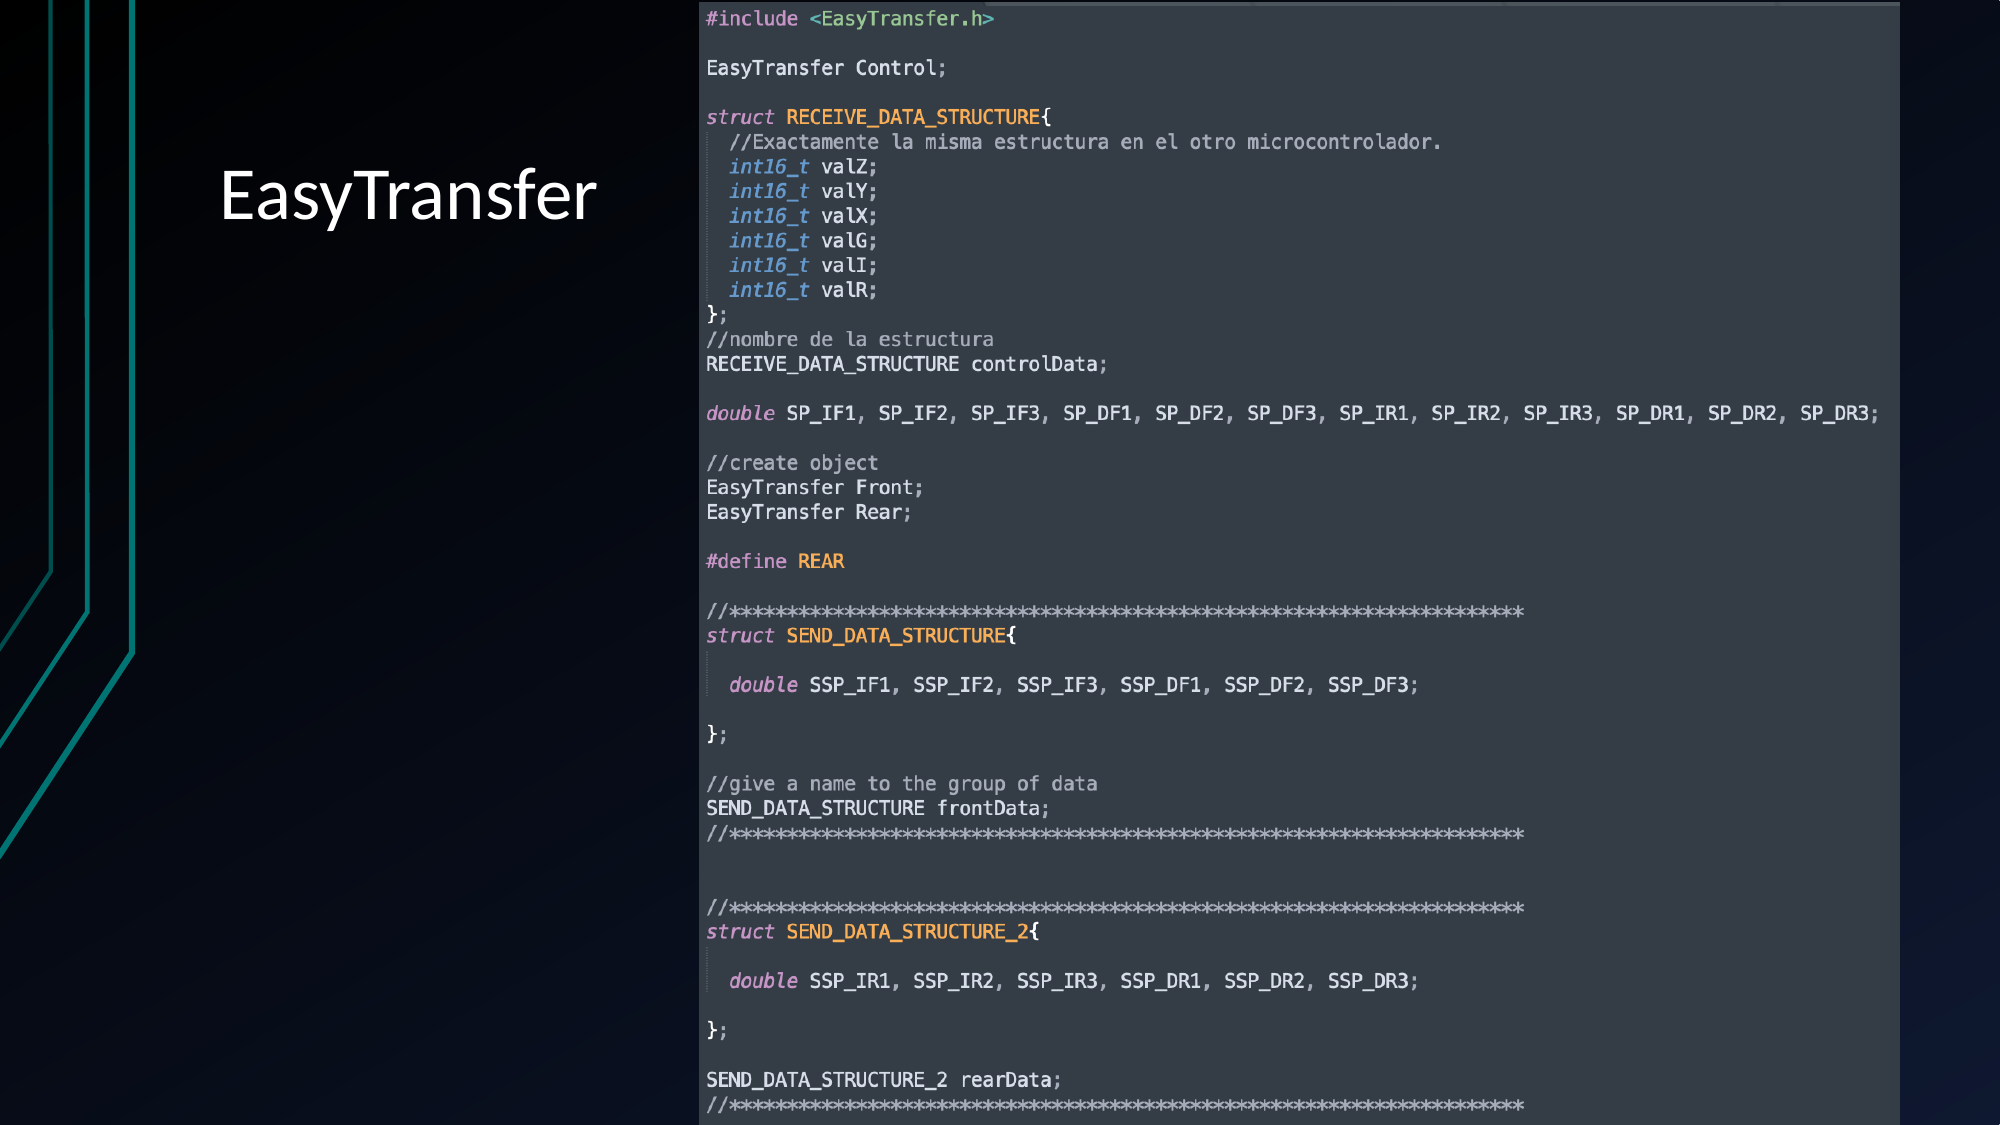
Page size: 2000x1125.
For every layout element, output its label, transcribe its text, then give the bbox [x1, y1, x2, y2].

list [699, 2, 1900, 1125]
title EasyTransfer [199, 45, 697, 246]
